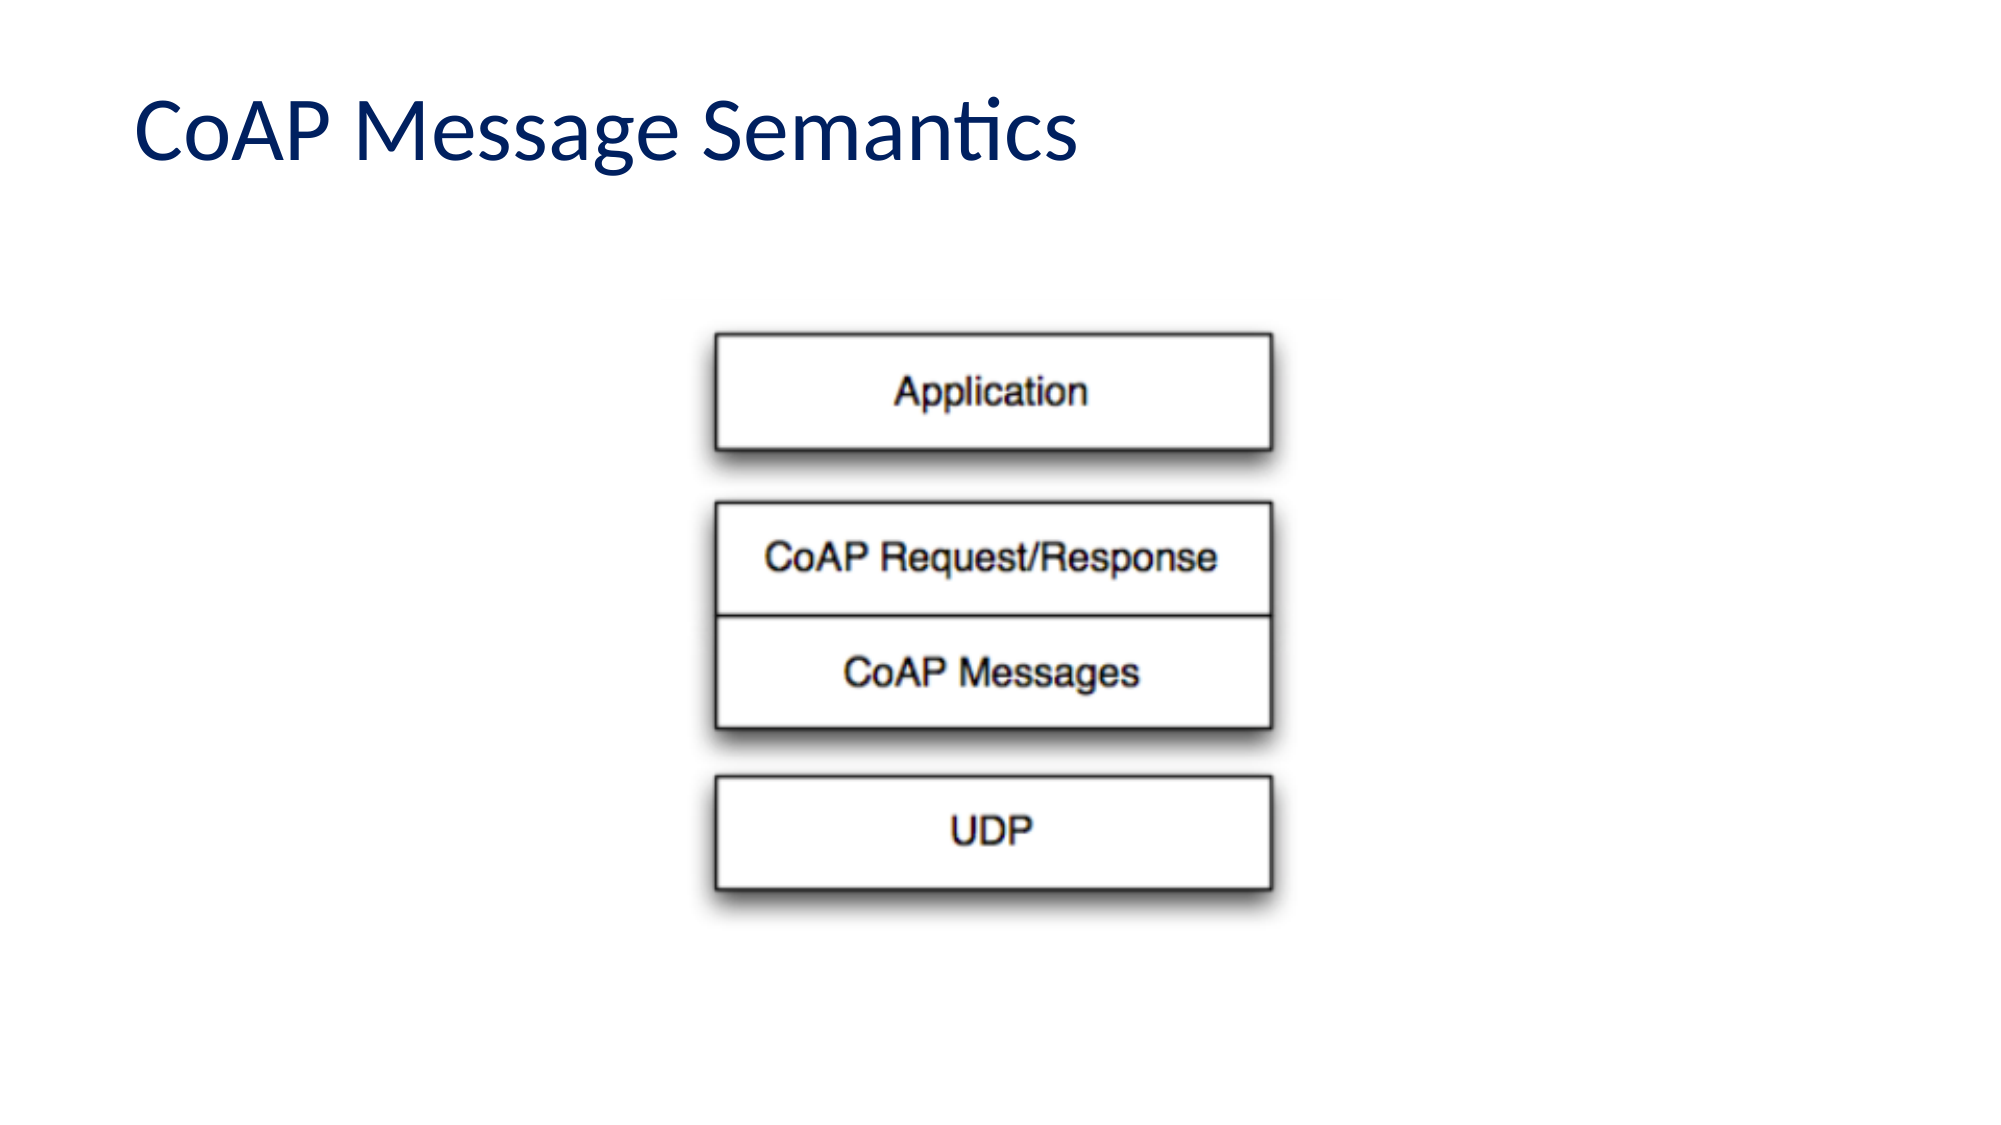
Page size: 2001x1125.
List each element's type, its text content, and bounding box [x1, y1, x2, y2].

title CoAP Message Semantics [119, 21, 1845, 240]
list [661, 298, 1343, 951]
